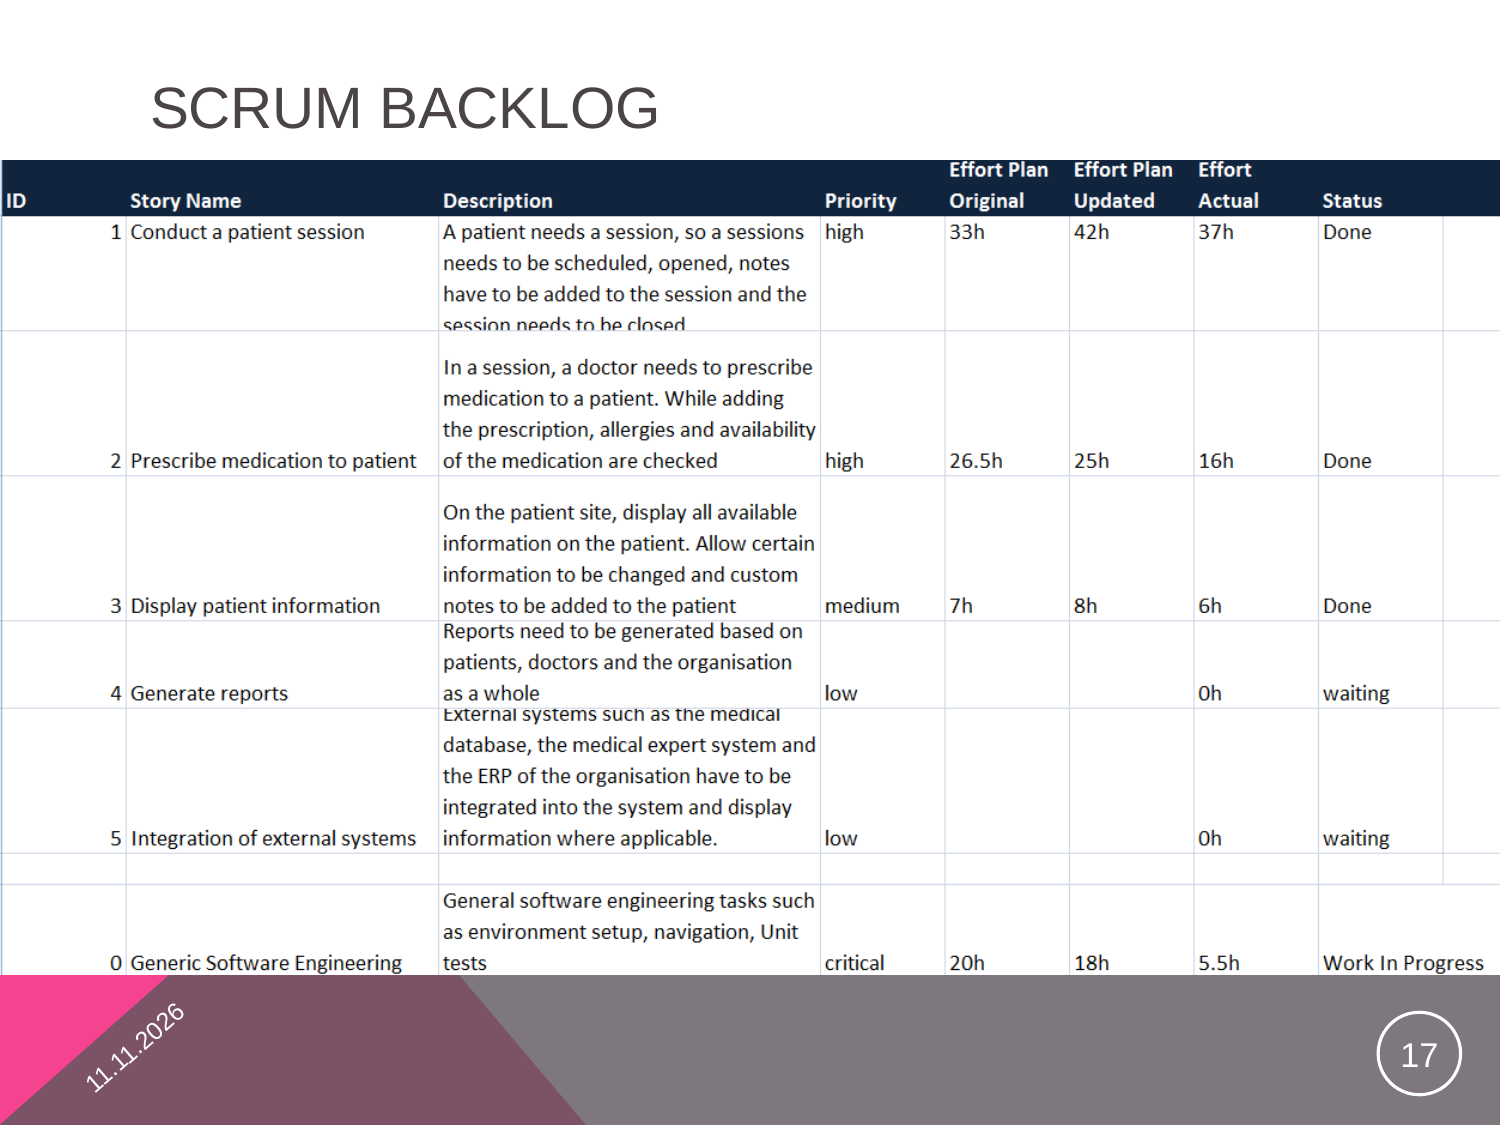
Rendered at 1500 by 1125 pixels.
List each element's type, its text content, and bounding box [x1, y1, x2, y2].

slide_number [65, 983, 233, 1109]
slide_number 17 [1376, 1010, 1463, 1097]
picture [0, 160, 1500, 976]
title SCRUM BackLog [135, 60, 1369, 150]
